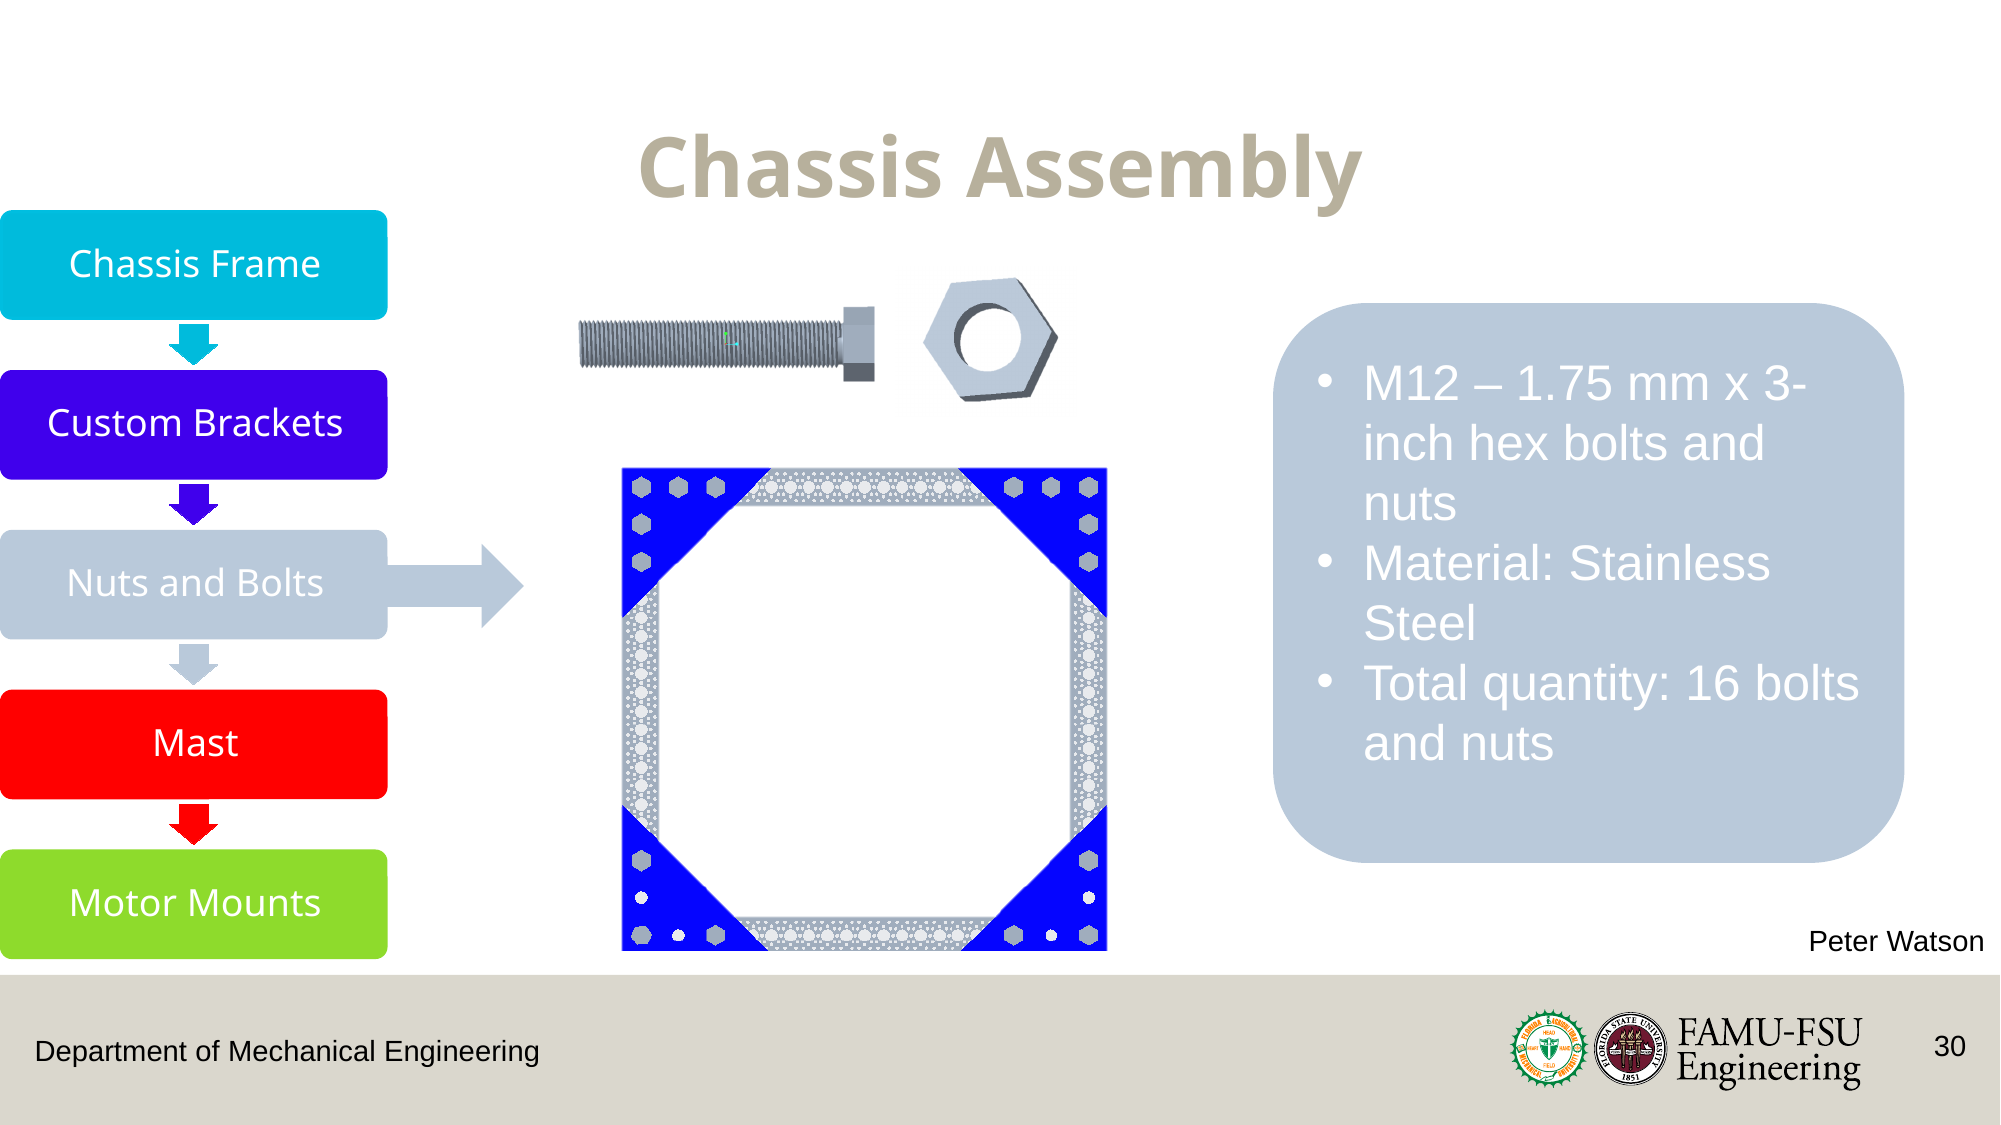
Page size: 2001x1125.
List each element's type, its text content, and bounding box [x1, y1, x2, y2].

picture [620, 467, 1109, 951]
slide_number 30 [1898, 1020, 1982, 1080]
title Chassis Assembly [137, 59, 1863, 224]
picture [567, 267, 1077, 417]
text_box M12 – 1.75 mm x 3-inch hex bolts and nuts Material: Stainless Steel Total quantity: 16 bolts and nuts [1273, 303, 1905, 863]
text_box Peter Watson [1324, 914, 2000, 975]
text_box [0, 211, 1114, 958]
